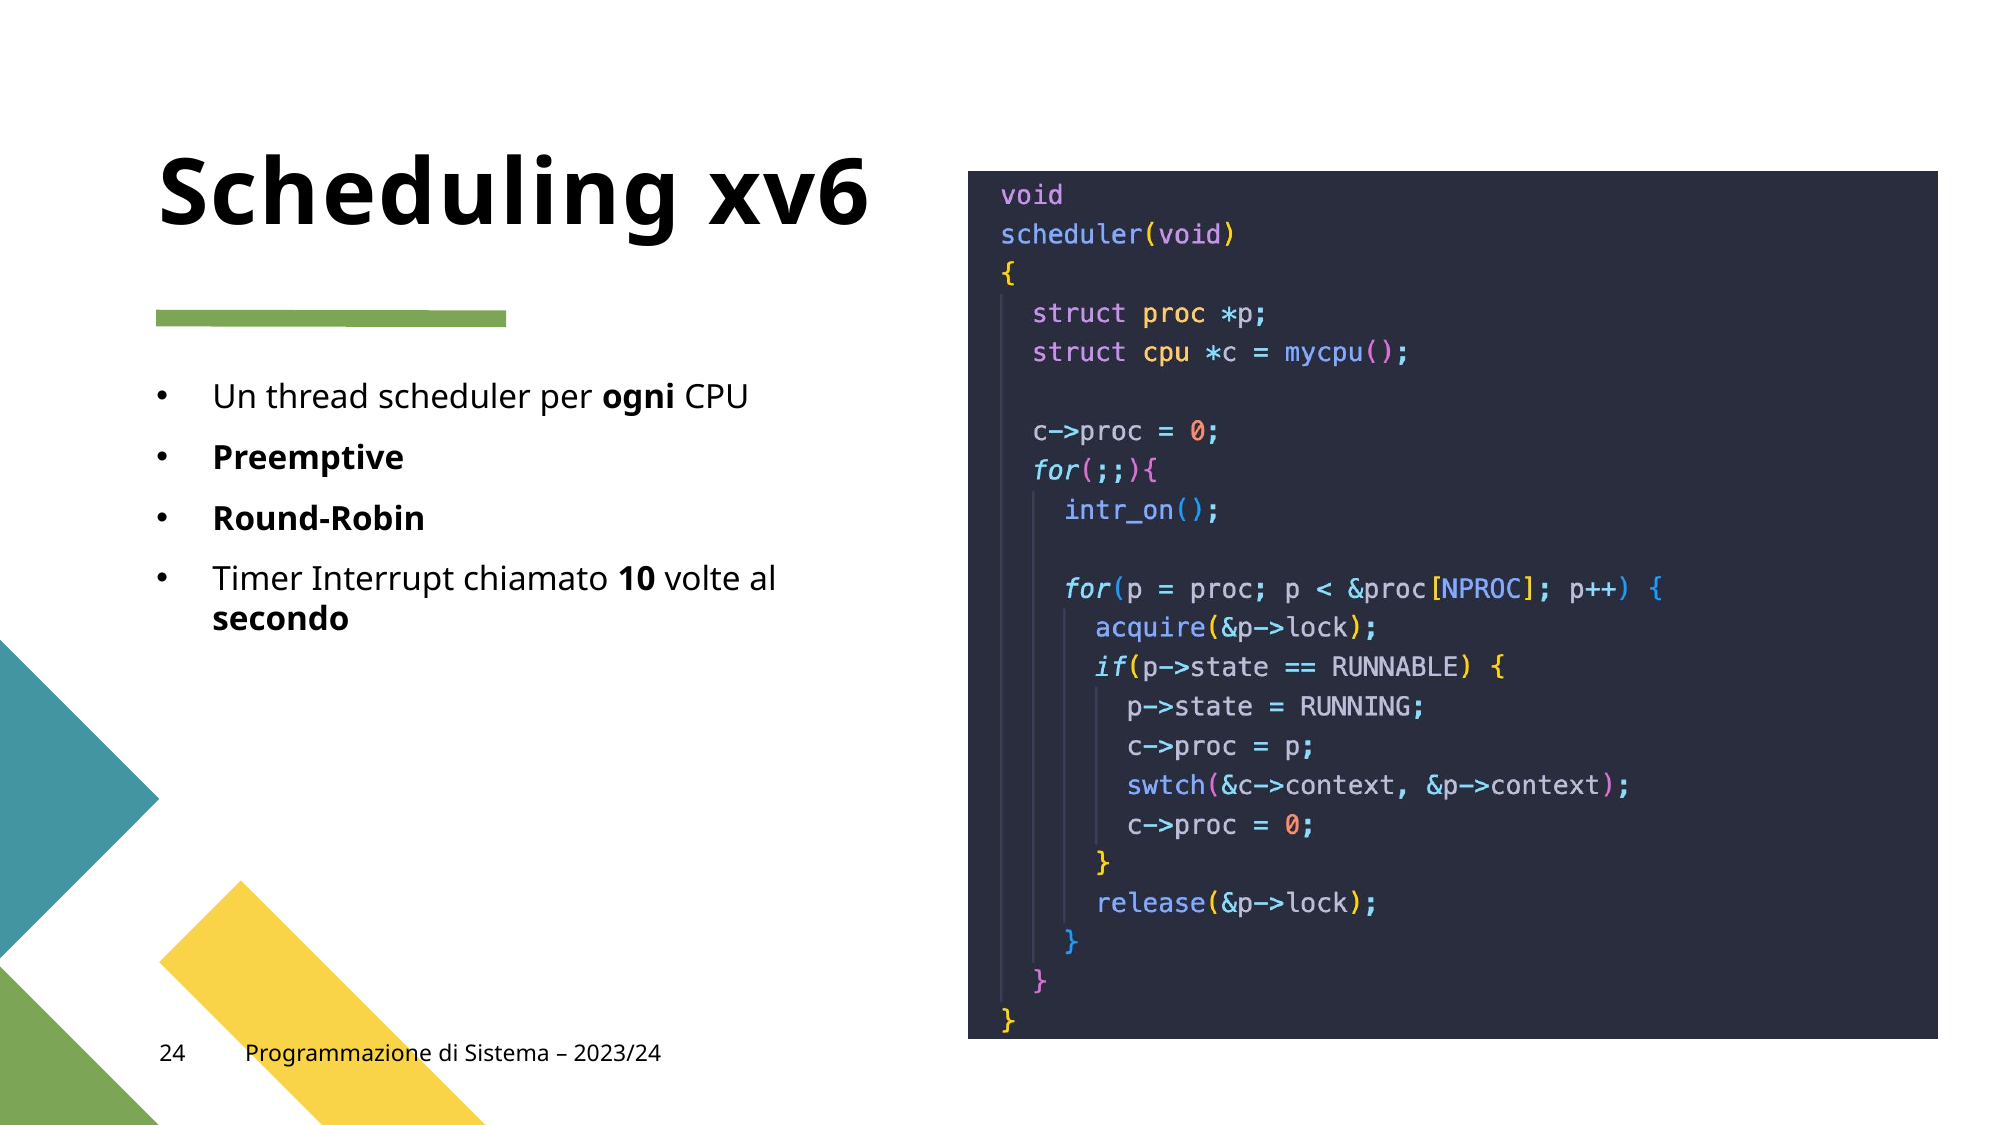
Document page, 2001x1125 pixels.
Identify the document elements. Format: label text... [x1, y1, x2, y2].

picture [968, 171, 1938, 1039]
slide_number 24 [159, 1038, 245, 1080]
footer Programmazione di Sistema – 2023/24 [245, 1038, 664, 1080]
list Un thread scheduler per ogni CPU Preemptive Round-Robin Timer Interrupt chiamato 10 volte al secondo [156, 375, 907, 835]
title Scheduling xv6 [158, 144, 969, 245]
